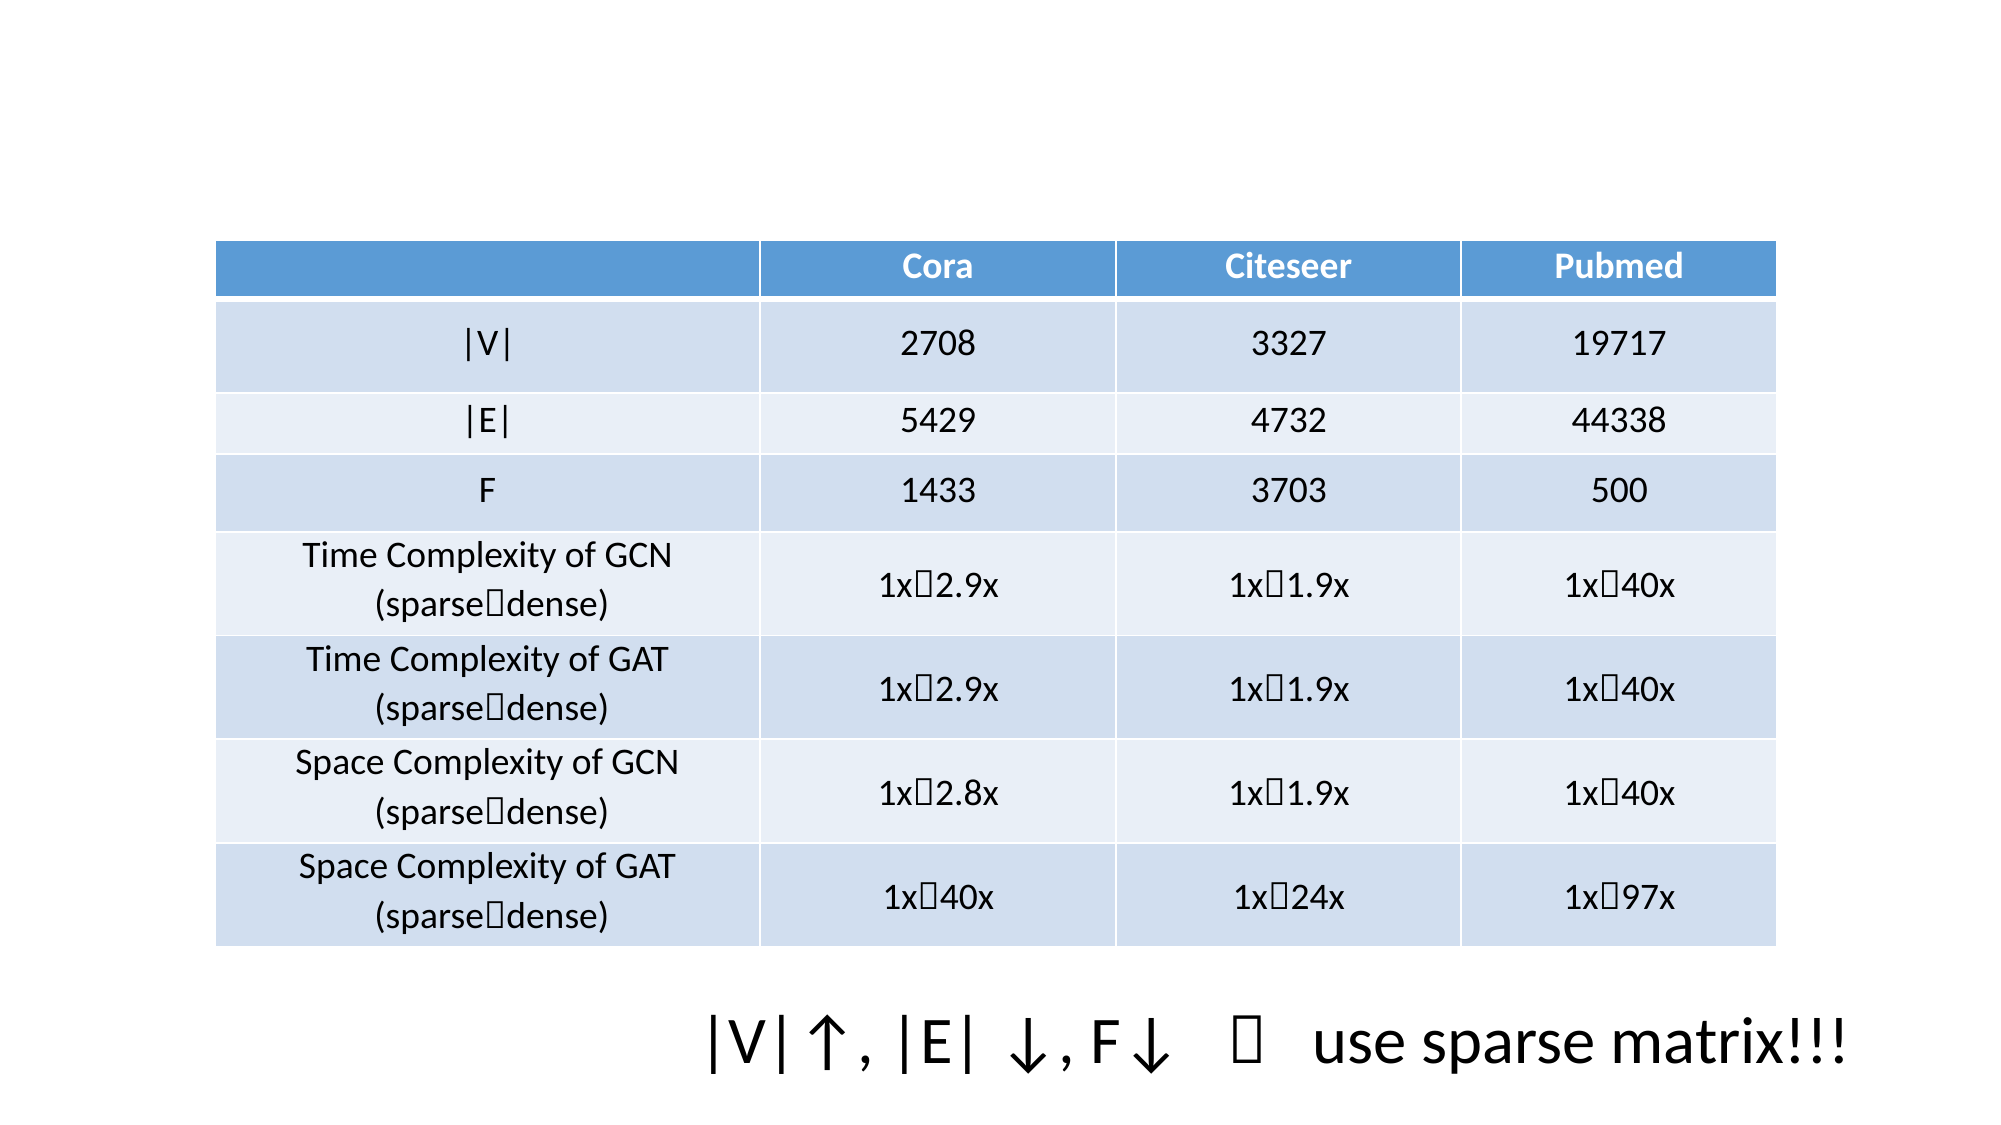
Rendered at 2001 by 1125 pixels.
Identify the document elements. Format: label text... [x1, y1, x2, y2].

table_cell F [216, 455, 759, 531]
table_cell Space Complexity of GCN (sparsedense) [216, 740, 759, 842]
table_cell 2708 [761, 302, 1115, 392]
table_cell 500 [1462, 455, 1776, 531]
table_cell 1x2.8x [761, 740, 1115, 842]
table_cell 1x40x [1462, 533, 1776, 635]
table_header [216, 241, 759, 296]
table_cell 4732 [1117, 394, 1460, 453]
table_cell |V| [216, 302, 759, 392]
table_cell 1x24x [1117, 844, 1460, 946]
table_header Pubmed [1462, 241, 1776, 296]
table_cell 1x2.9x [761, 636, 1115, 738]
table_cell 1x40x [1462, 740, 1776, 842]
table_cell |E| [216, 394, 759, 453]
table_header Cora [761, 241, 1115, 296]
table_cell 1x1.9x [1117, 636, 1460, 738]
table_cell 1x1.9x [1117, 533, 1460, 635]
table_cell 3703 [1117, 455, 1460, 531]
table_cell 1433 [761, 455, 1115, 531]
table_cell 1x40x [761, 844, 1115, 946]
table_header Citeseer [1117, 241, 1460, 296]
table_cell 3327 [1117, 302, 1460, 392]
table_cell 1x1.9x [1117, 740, 1460, 842]
text_box |V|↑, |E| ↓, F↓  use sparse matrix!!! [683, 988, 1894, 1084]
table_cell Time Complexity of GAT (sparsedense) [216, 636, 759, 738]
table_cell Space Complexity of GAT (sparsedense) [216, 844, 759, 946]
table_cell 19717 [1462, 302, 1776, 392]
table_cell 1x97x [1462, 844, 1776, 946]
table_cell 1x40x [1462, 636, 1776, 738]
table_cell 5429 [761, 394, 1115, 453]
table_cell Time Complexity of GCN (sparsedense) [216, 533, 759, 635]
table_cell 44338 [1462, 394, 1776, 453]
table_cell 1x2.9x [761, 533, 1115, 635]
